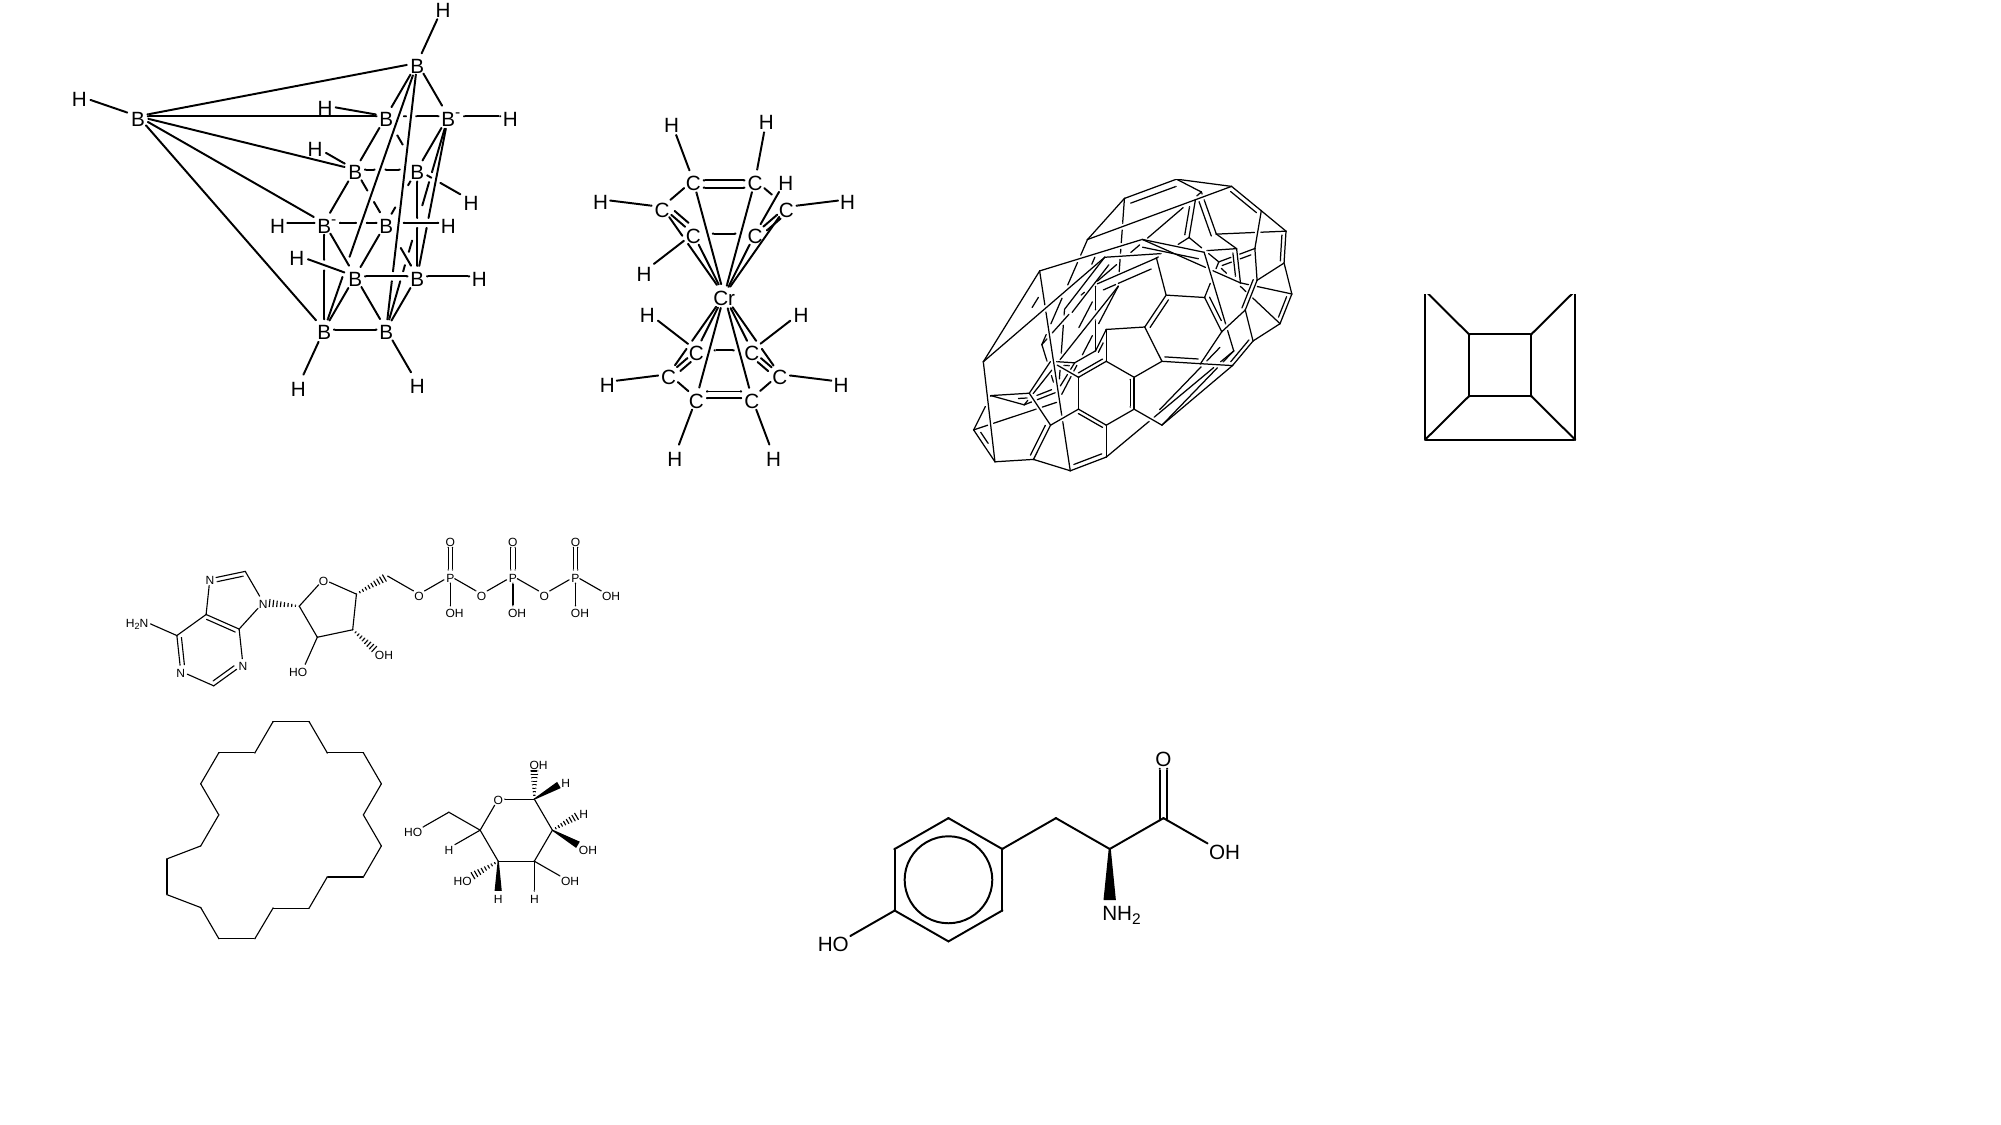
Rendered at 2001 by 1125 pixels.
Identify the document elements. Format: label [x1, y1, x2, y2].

text_box [972, 179, 1300, 482]
text_box [124, 535, 627, 950]
text_box [1424, 294, 1585, 455]
text_box [71, 0, 528, 409]
text_box [592, 111, 865, 478]
text_box [817, 751, 1251, 964]
